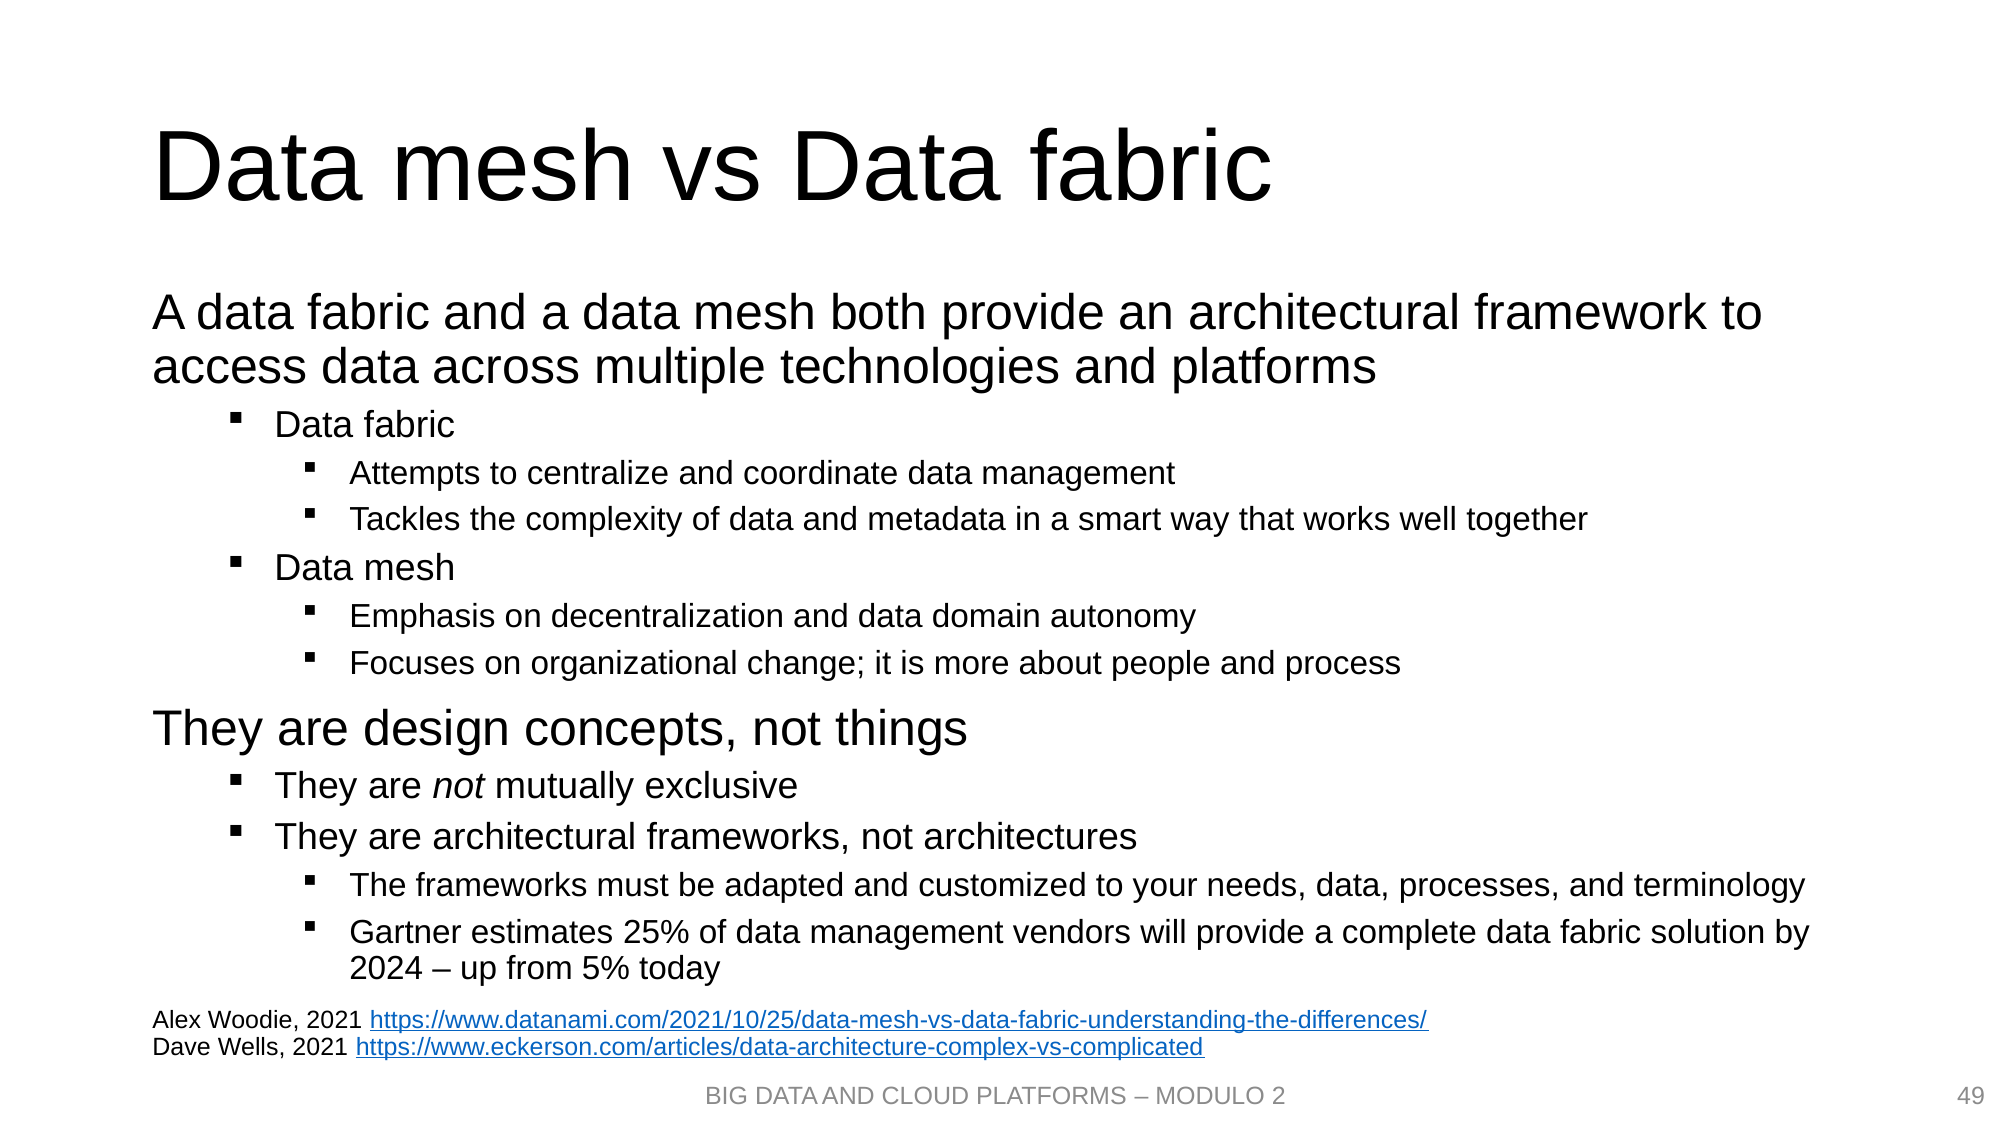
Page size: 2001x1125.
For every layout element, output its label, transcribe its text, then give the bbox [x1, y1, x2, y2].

list Alex Woodie, 2021 https://www.datanami.com/2021/10/25/data-mesh-vs-data-fabric-understanding-the-differences/ Dave Wells, 2021 https://www.eckerson.com/articles/data-architecture-complex-vs-complicated [137, 1003, 1863, 1064]
list A data fabric and a data mesh both provide an architectural framework to access data across multiple technologies and platforms Data fabric Attempts to centralize and coordinate data management Tackles the complexity of data and metadata in a smart way that works well together Data mesh Emphasis on decentralization and data domain autonomy Focuses on organizational change; it is more about people and process They are design concepts, not things They are not mutually exclusive They are architectural frameworks, not architectures The frameworks must be adapted and customized to your needs, data, processes, and terminology Gartner estimates 25% of data management vendors will provide a complete data fabric solution by 2024 – up from 5% today [137, 278, 1863, 993]
title Data mesh vs Data fabric [137, 59, 1863, 278]
slide_number 49 [1550, 1065, 2000, 1125]
